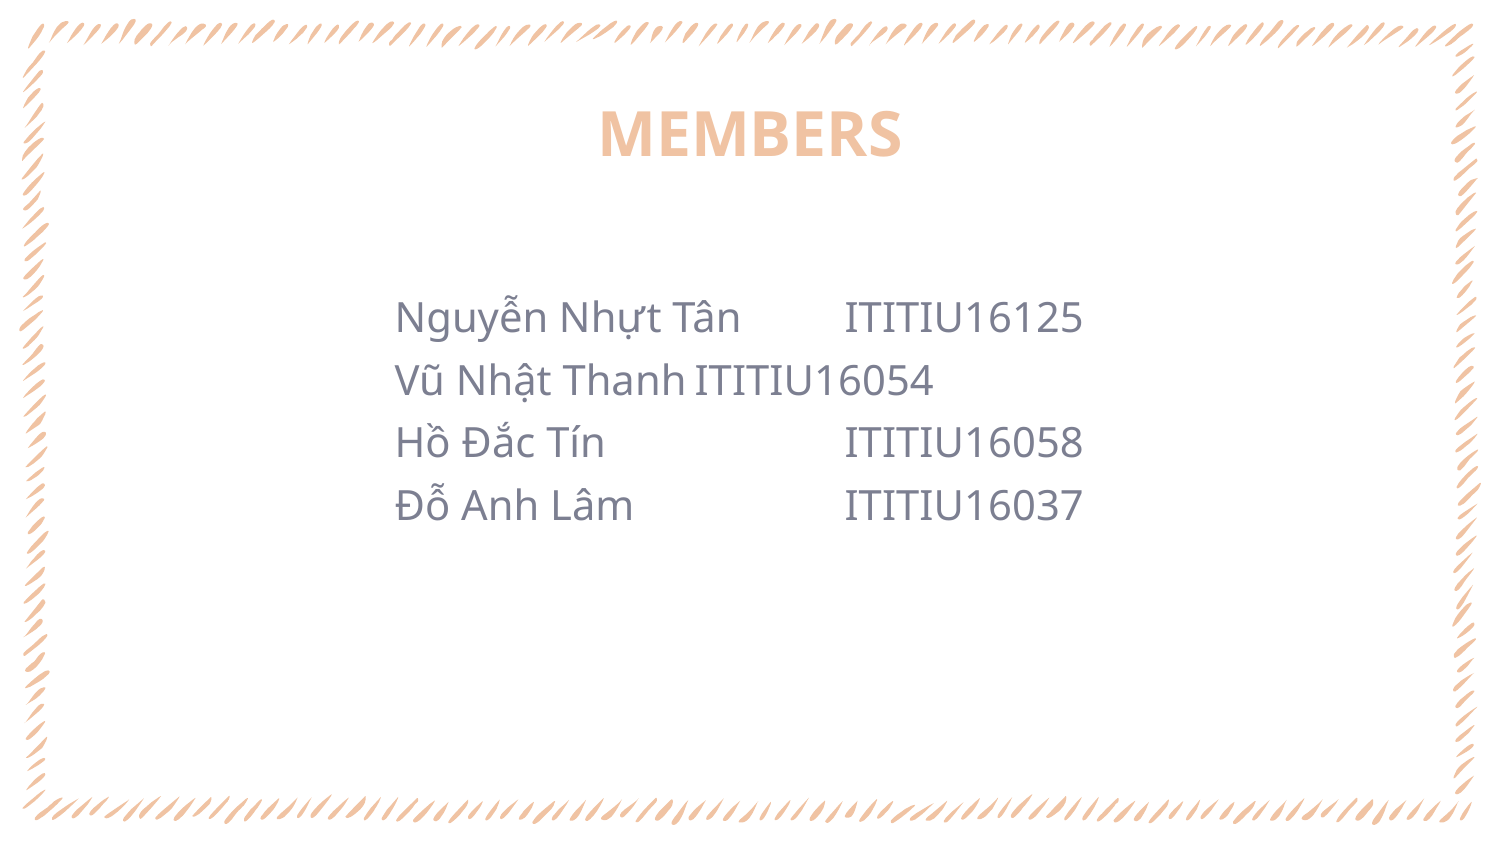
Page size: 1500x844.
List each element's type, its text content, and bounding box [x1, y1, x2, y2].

list Nguyễn Nhựt Tân ITITIU16125 Vũ Nhật Thanh ITITIU16054 Hồ Đắc Tín ITITIU16058 Đỗ Anh Lâm ITITIU16037 [362, 275, 1145, 588]
title MEMBERS [146, 43, 1354, 184]
